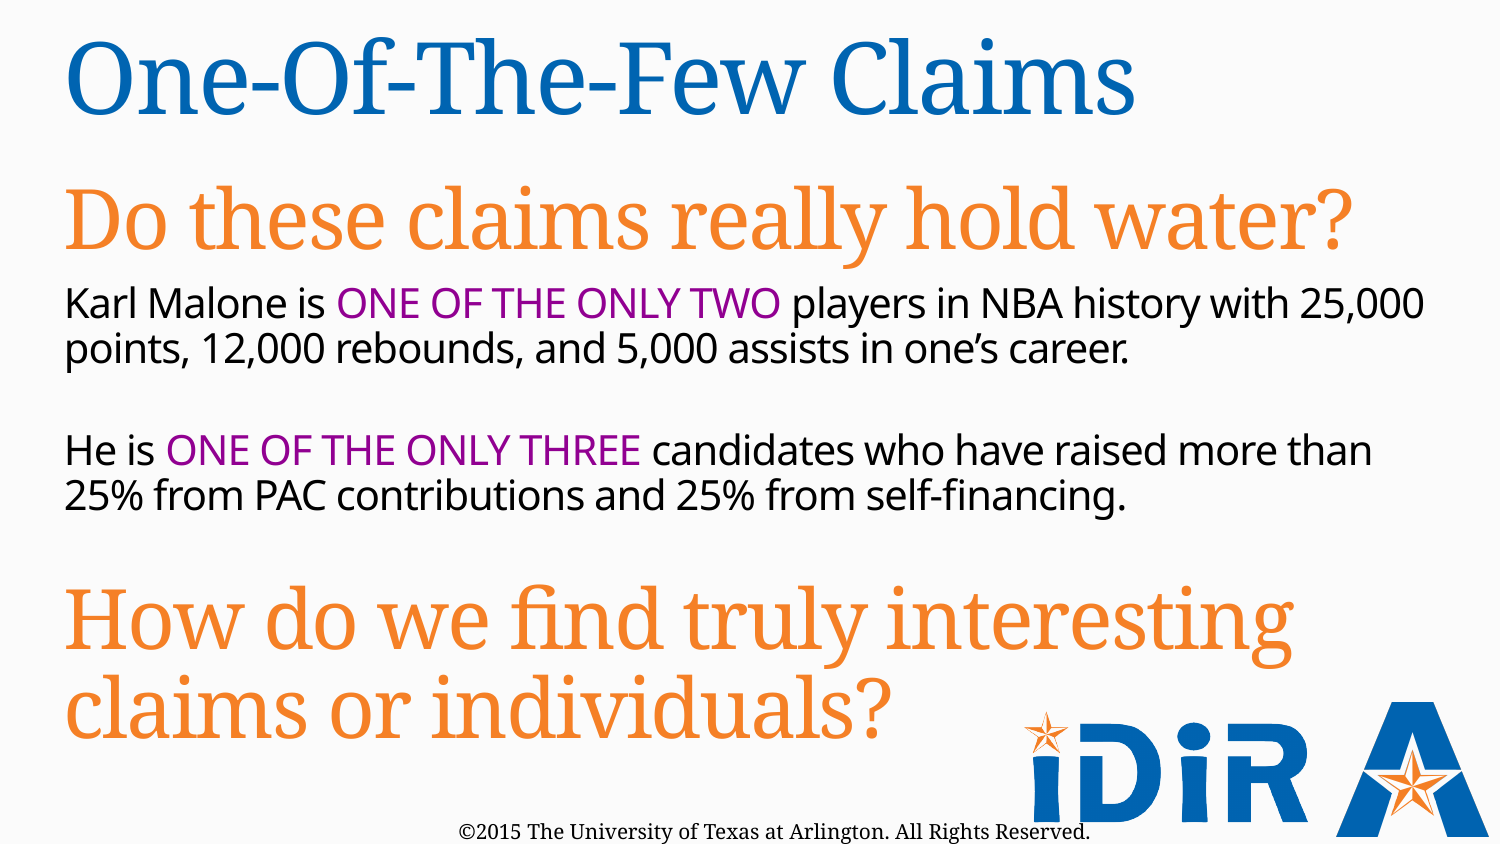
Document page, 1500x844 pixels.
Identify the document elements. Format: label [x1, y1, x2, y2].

picture [1336, 702, 1489, 837]
list [63, 178, 1436, 764]
title [63, 28, 1436, 138]
picture [1022, 764, 1314, 830]
text_box [458, 818, 1091, 844]
